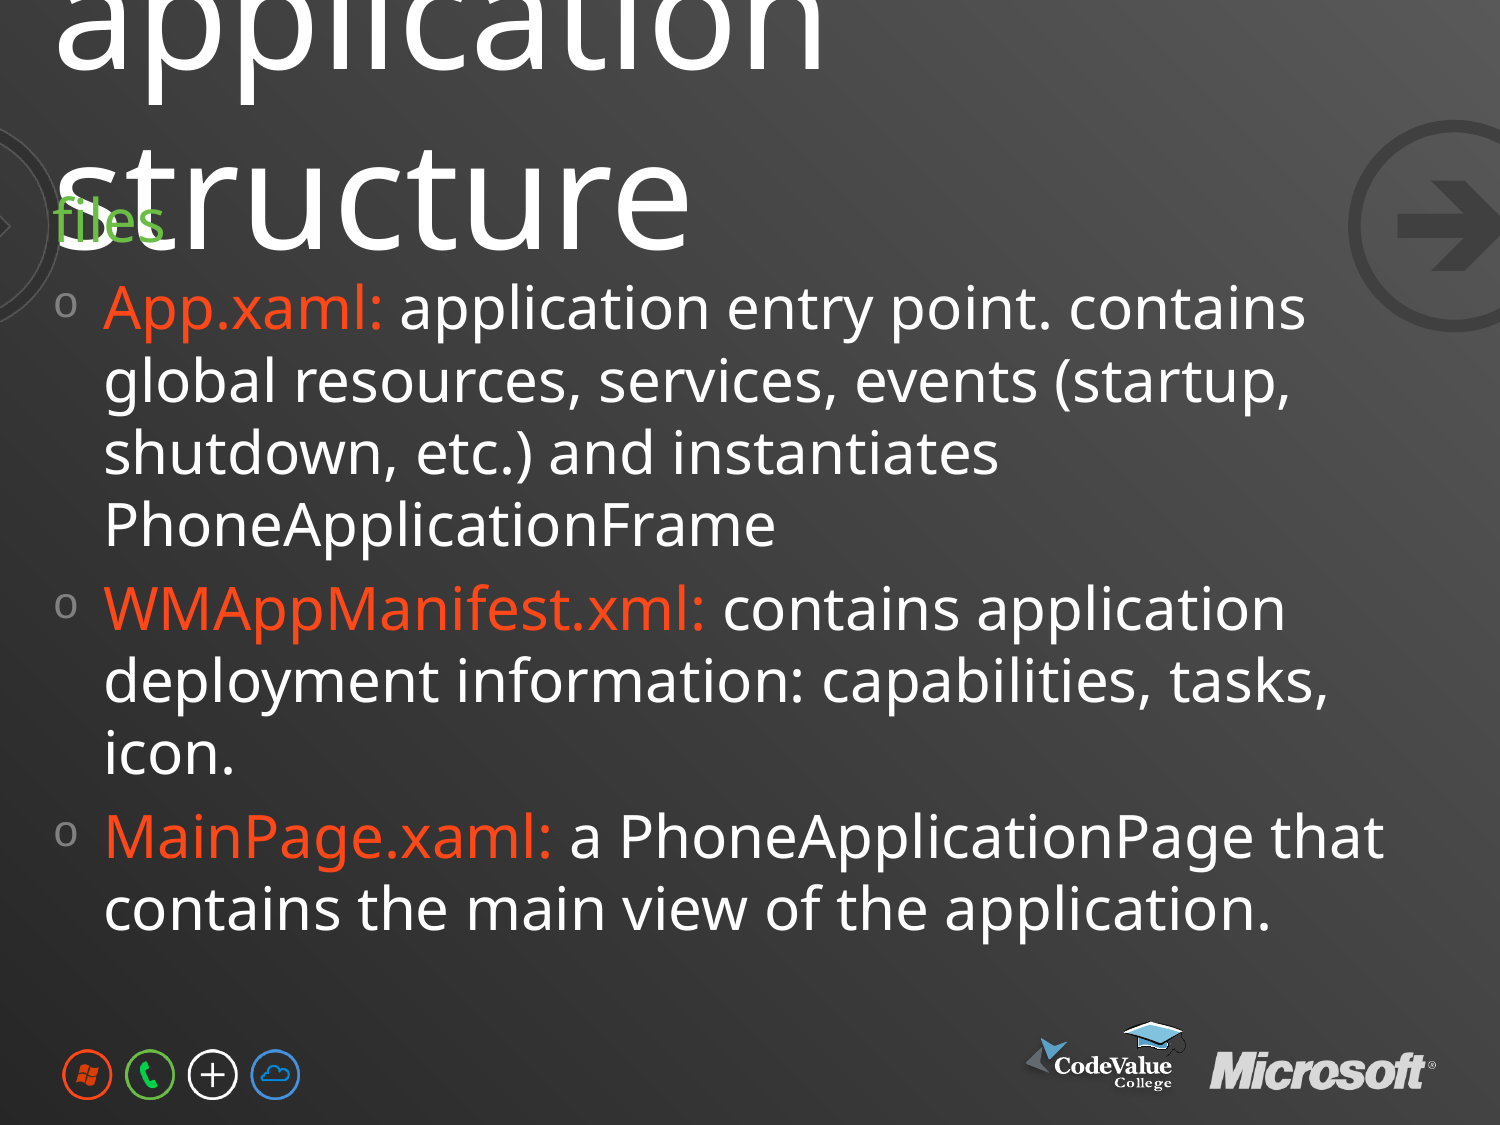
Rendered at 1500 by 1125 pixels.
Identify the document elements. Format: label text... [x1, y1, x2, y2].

picture [62, 1049, 300, 1100]
list App.xaml: application entry point. contains global resources, services, events (startup, shutdown, etc.) and instantiates PhoneApplicationFrame WMAppManifest.xml: contains application deployment information: capabilities, tasks, icon. MainPage.xaml: a PhoneApplicationPage that contains the main view of the application. [37, 263, 1425, 1005]
title application structure [37, 24, 1425, 174]
list files [37, 174, 1425, 263]
